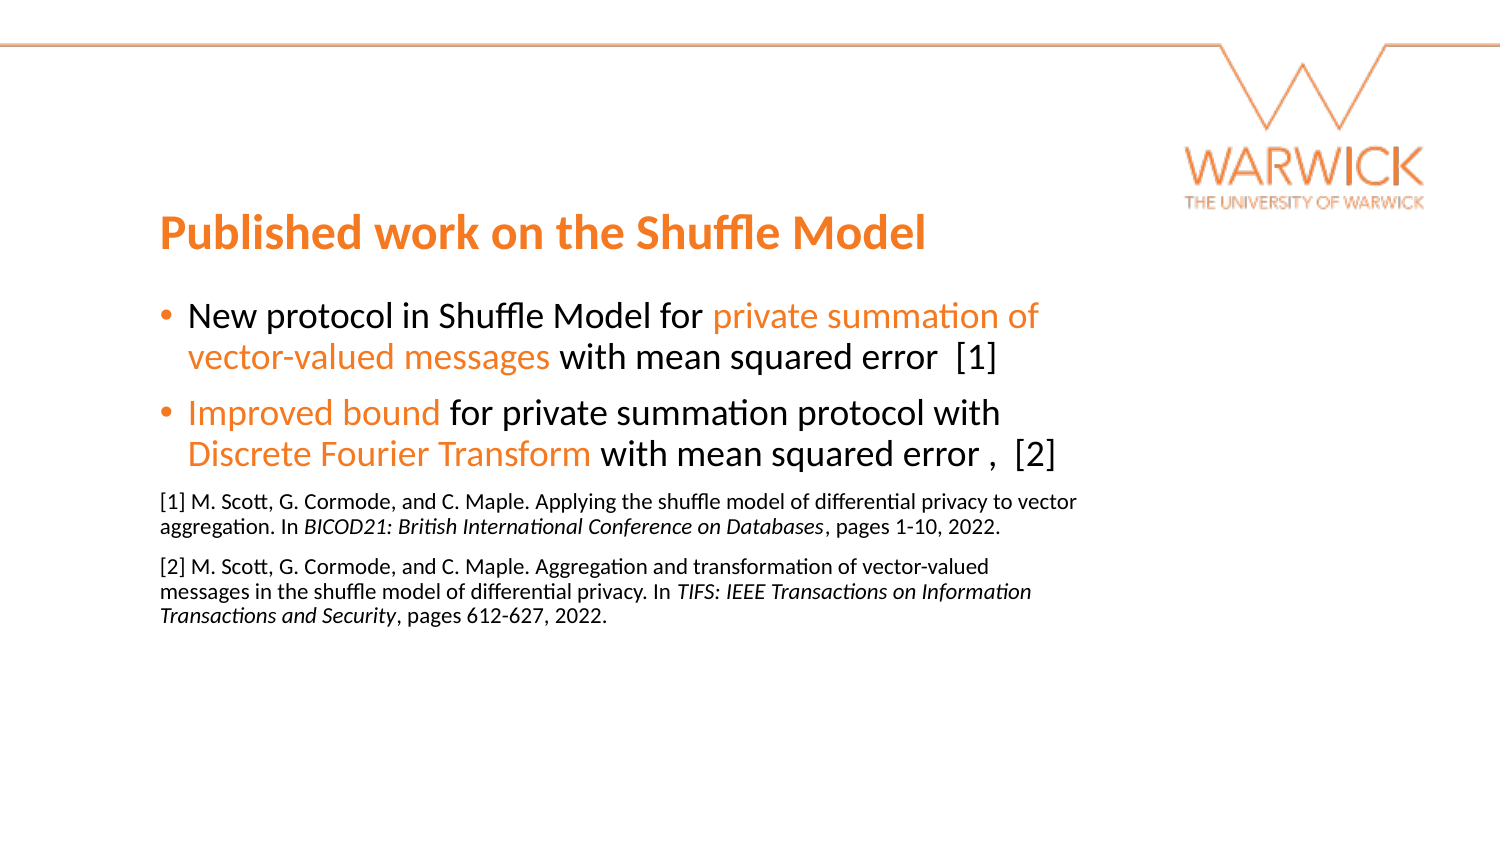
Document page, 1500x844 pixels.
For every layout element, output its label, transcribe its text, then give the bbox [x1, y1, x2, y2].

list Published work on the Shuffle Model [145, 199, 1027, 262]
